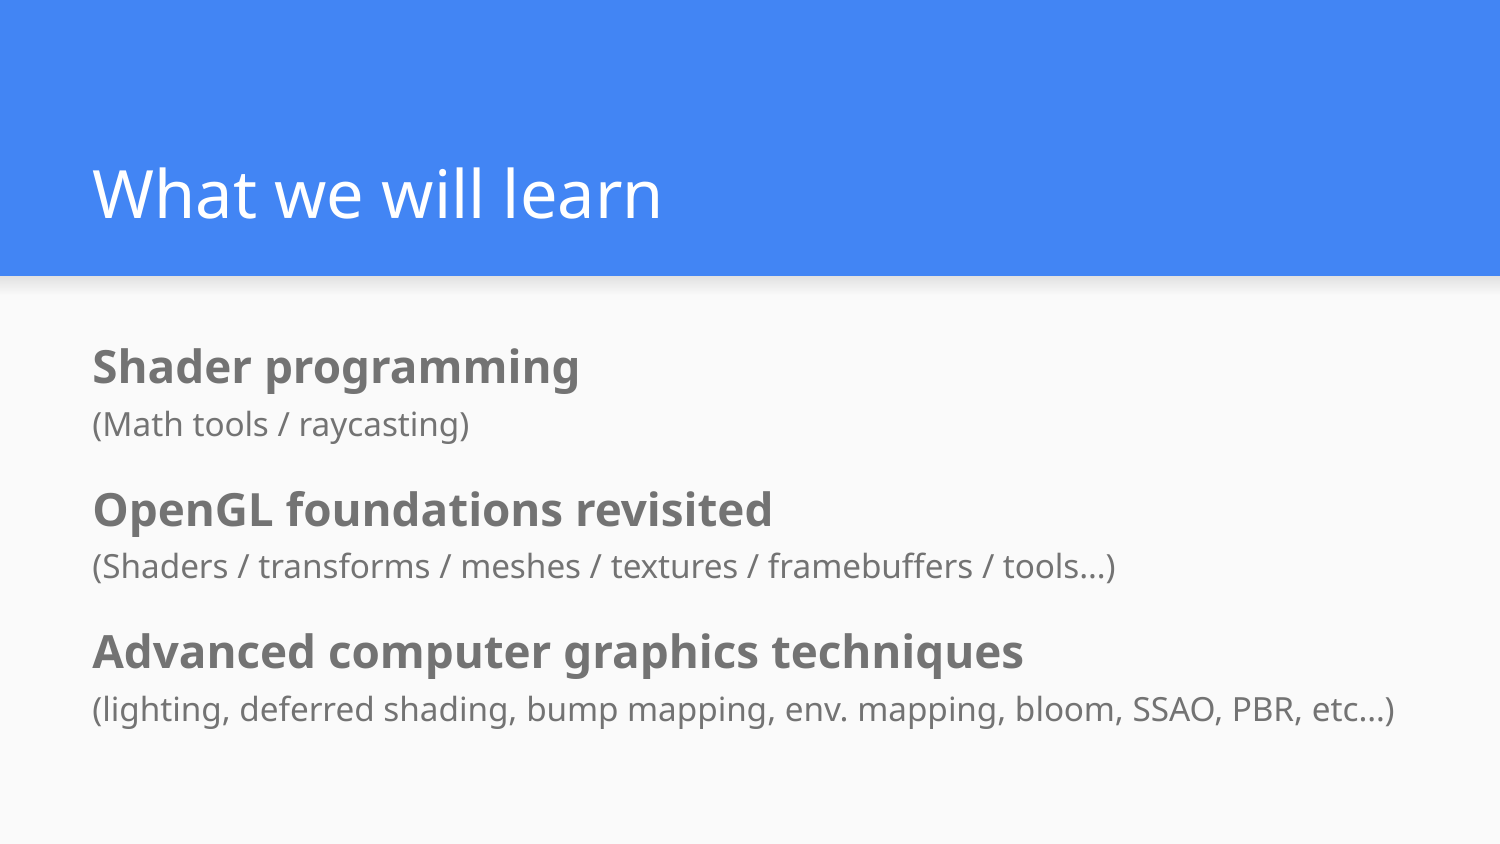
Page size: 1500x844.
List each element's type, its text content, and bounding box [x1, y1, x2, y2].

title What we will learn [77, 121, 1427, 248]
list Shader programming (Math tools / raycasting) OpenGL foundations revisited (Shaders / transforms / meshes / textures / framebuffers / tools…) Advanced computer graphics techniques (lighting, deferred shading, bump mapping, env. mapping, bloom, SSAO, PBR, etc…) [77, 314, 1427, 760]
